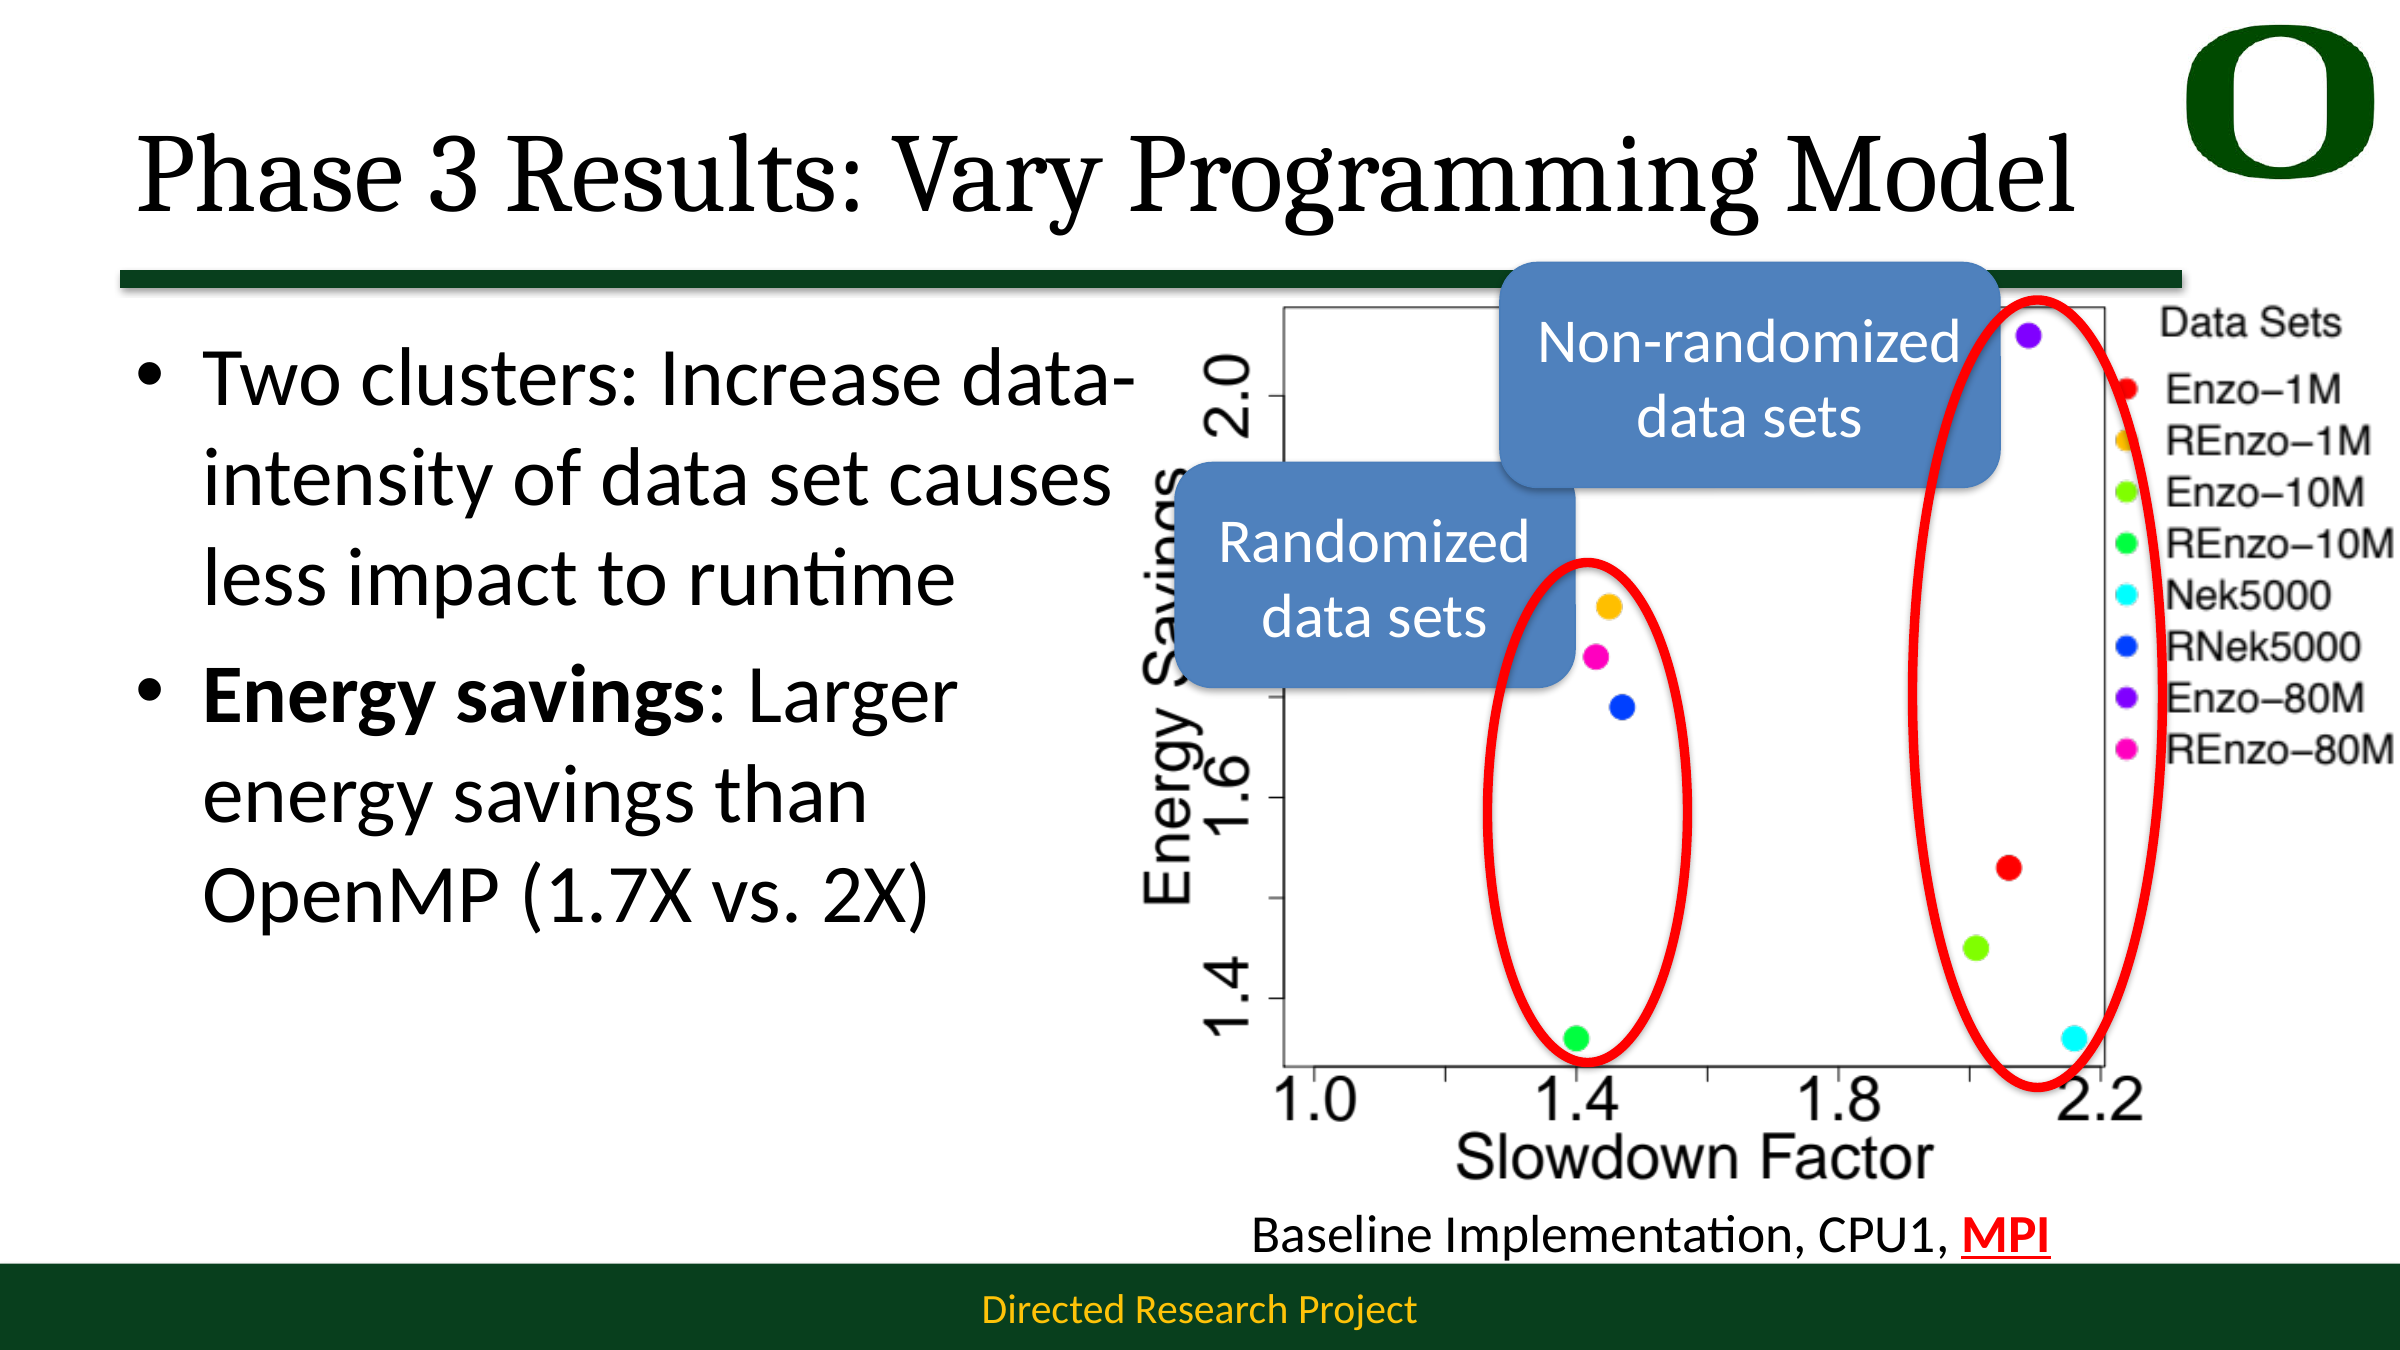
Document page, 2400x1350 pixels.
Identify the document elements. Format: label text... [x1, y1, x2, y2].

title Phase 3 Results: Vary Programming Model [120, 54, 2182, 279]
list Two clusters: Increase data-intensity of data set causes less impact to runtime Energy savings: Larger energy savings than OpenMP (1.7X vs. 2X) [120, 315, 1132, 1206]
picture [1137, 187, 2400, 1214]
picture [2181, 20, 2379, 183]
text_box Baseline Implementation, CPU1, MPI [1138, 1220, 2165, 1271]
slide_number 37 [1719, 1251, 2280, 1324]
